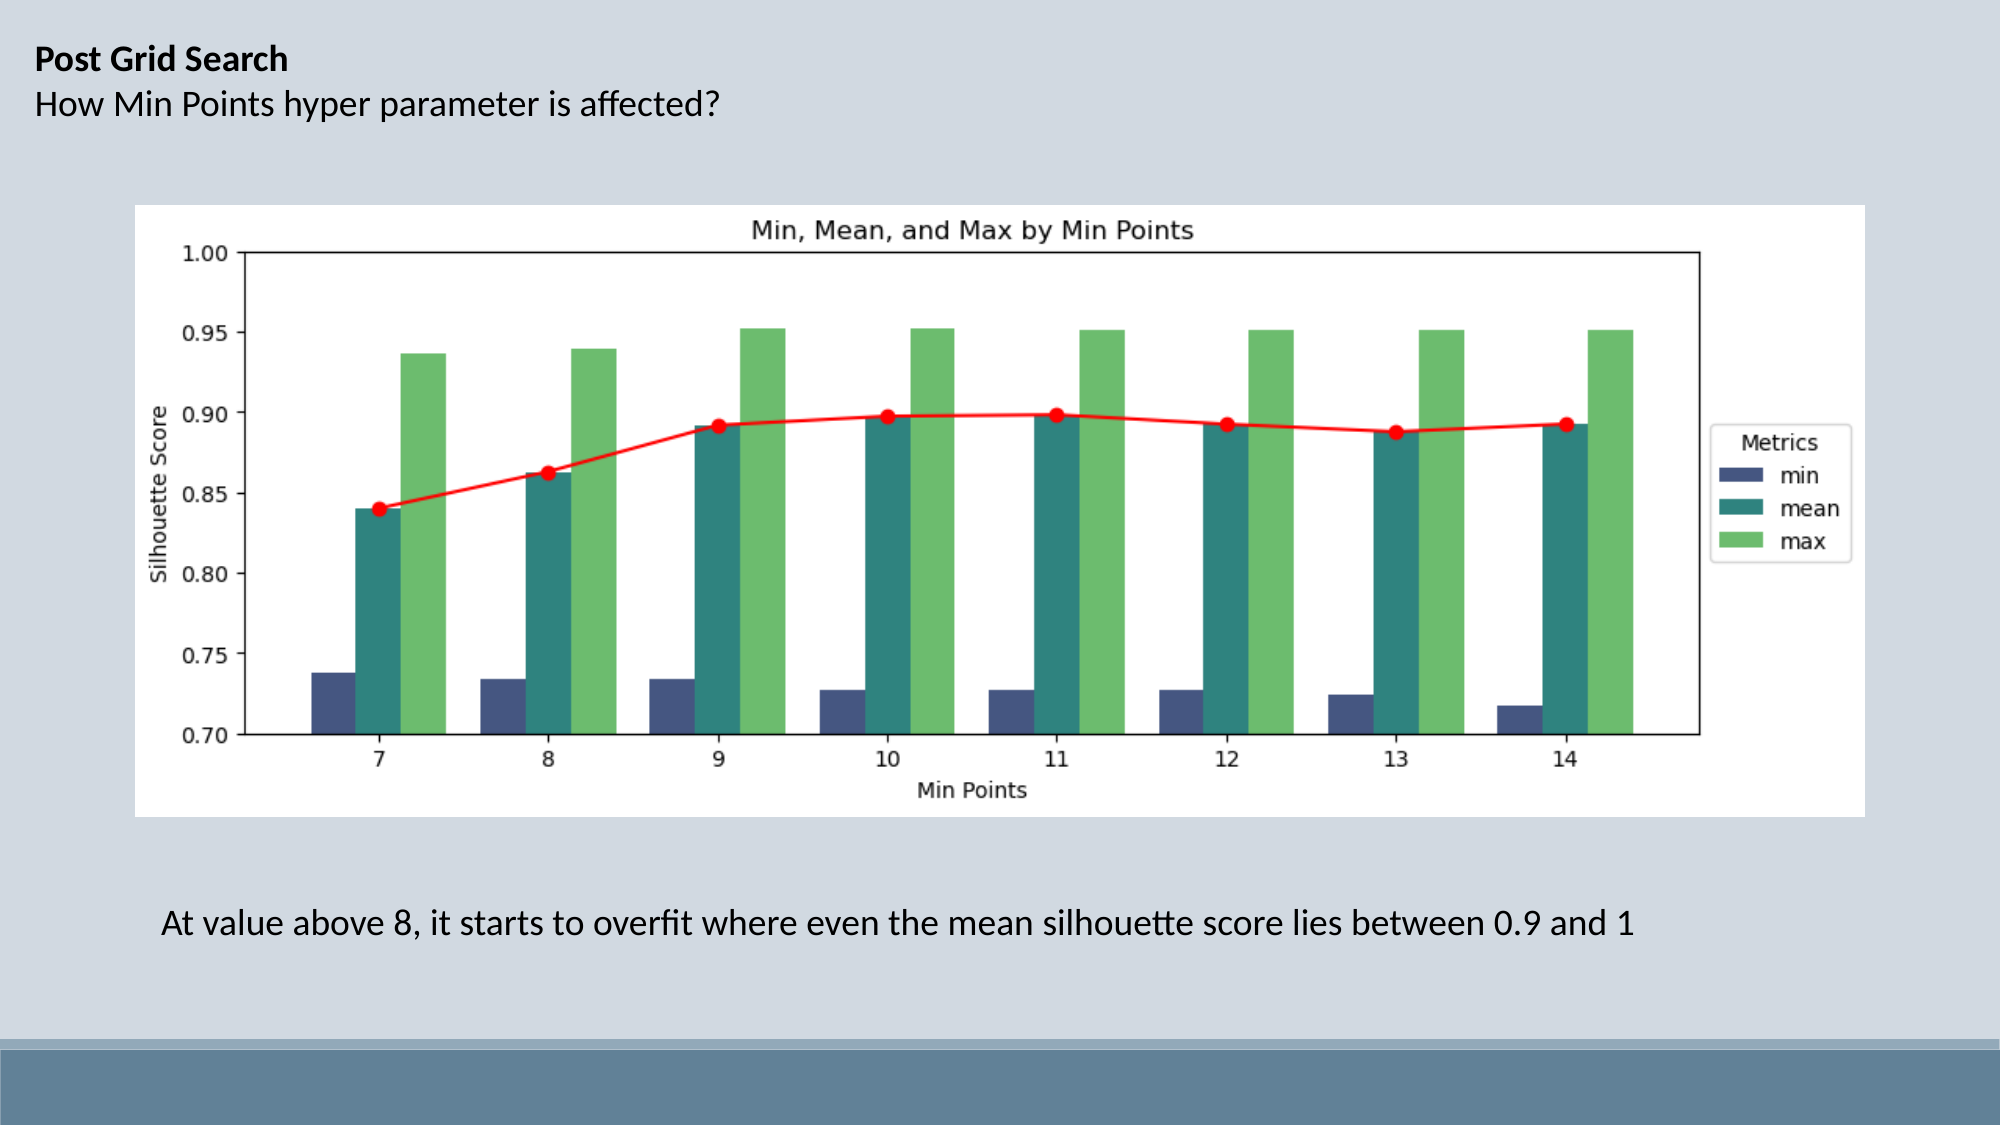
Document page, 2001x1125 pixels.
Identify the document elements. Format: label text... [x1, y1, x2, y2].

text_box Post Grid Search How Min Points hyper parameter is affected? [19, 26, 1919, 131]
picture [135, 205, 1865, 818]
text_box At value above 8, it starts to overfit where even the mean silhouette score lies between 0.9 and 1 [146, 890, 1854, 951]
